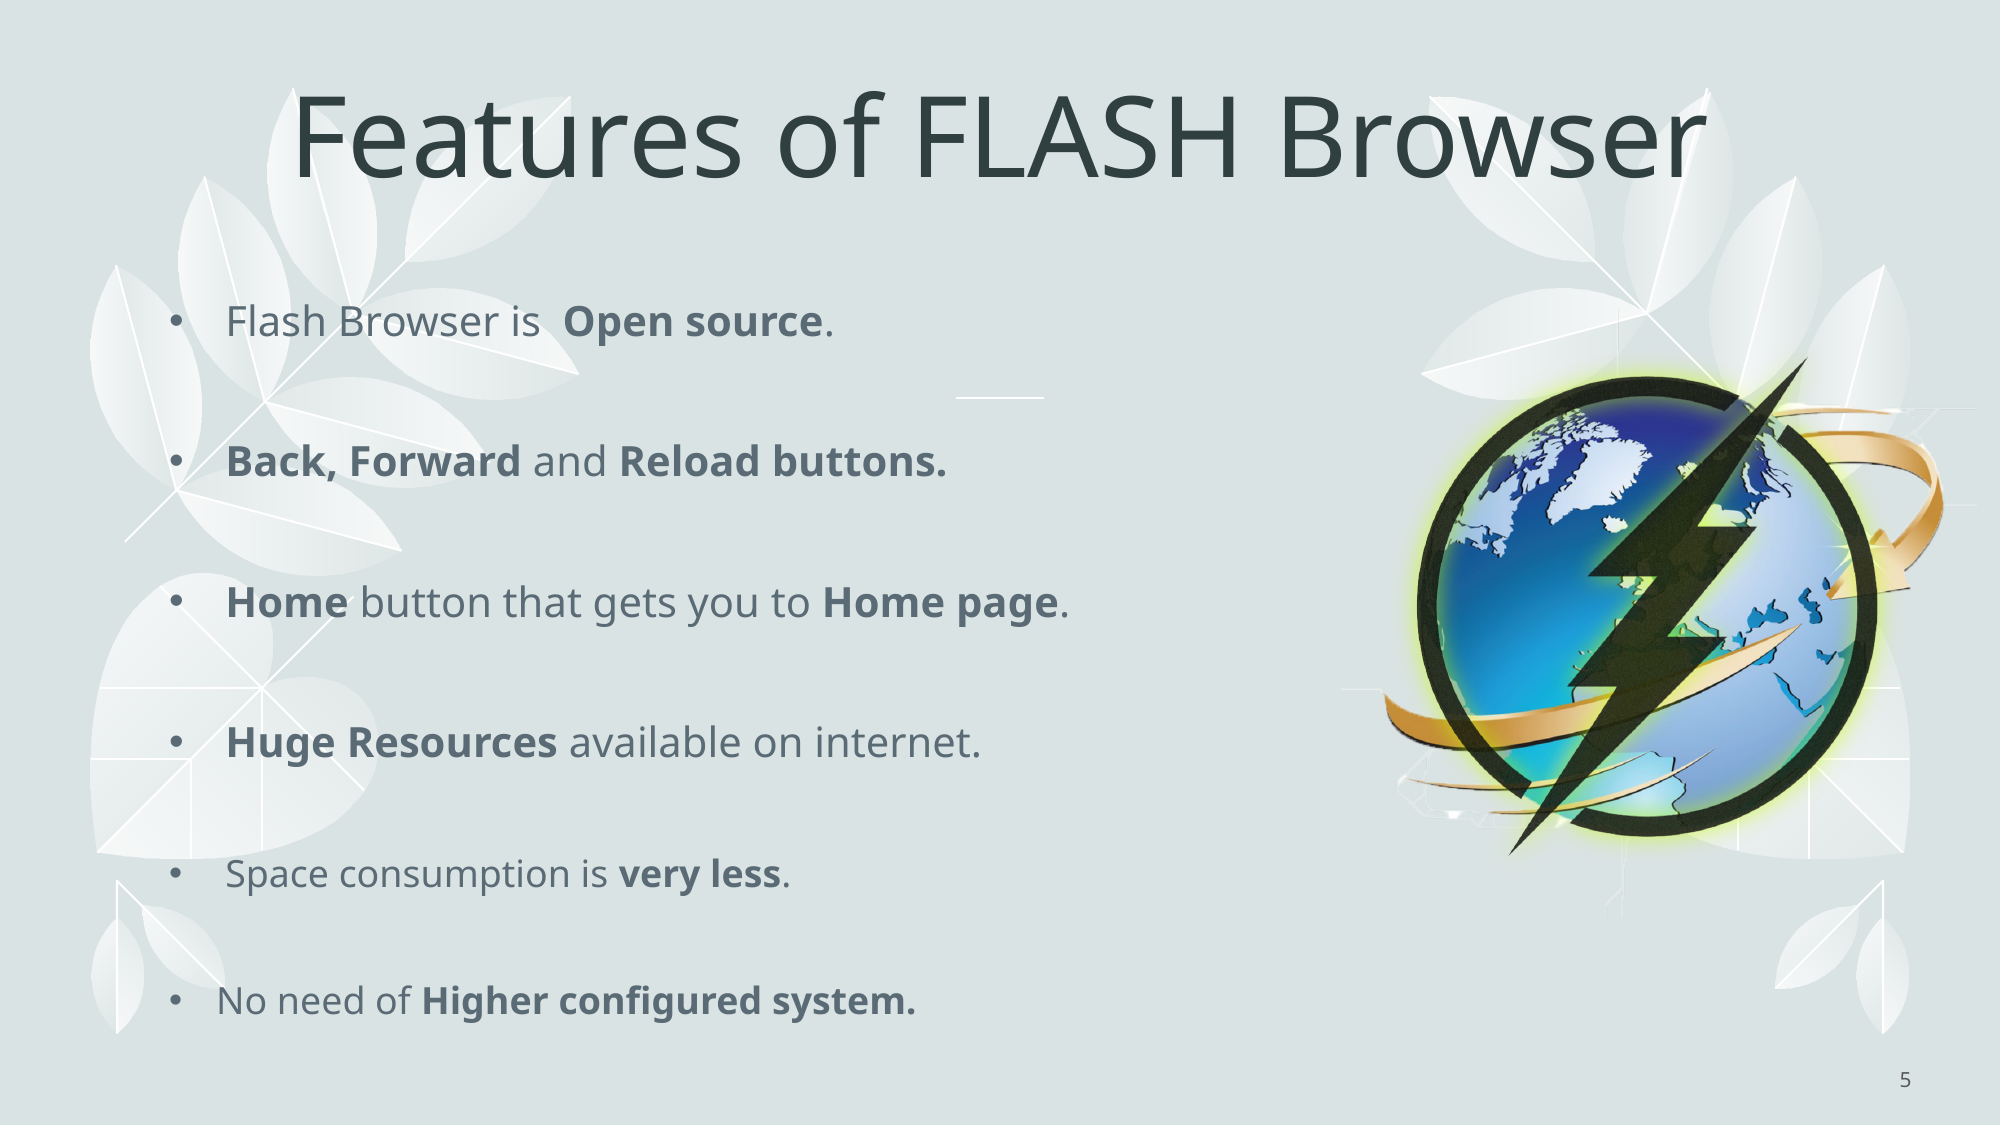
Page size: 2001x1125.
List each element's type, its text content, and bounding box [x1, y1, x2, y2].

text_box Flash Browser is Open source. Back, Forward and Reload buttons. Home button that gets you to Home page. Huge Resources available on internet. Space consumption is very less. No need of Higher configured system. [154, 283, 1342, 1075]
slide_number 5 [1637, 1042, 1927, 1119]
title Features of FLASH Browser [212, 84, 1788, 208]
picture [1341, 309, 1977, 918]
